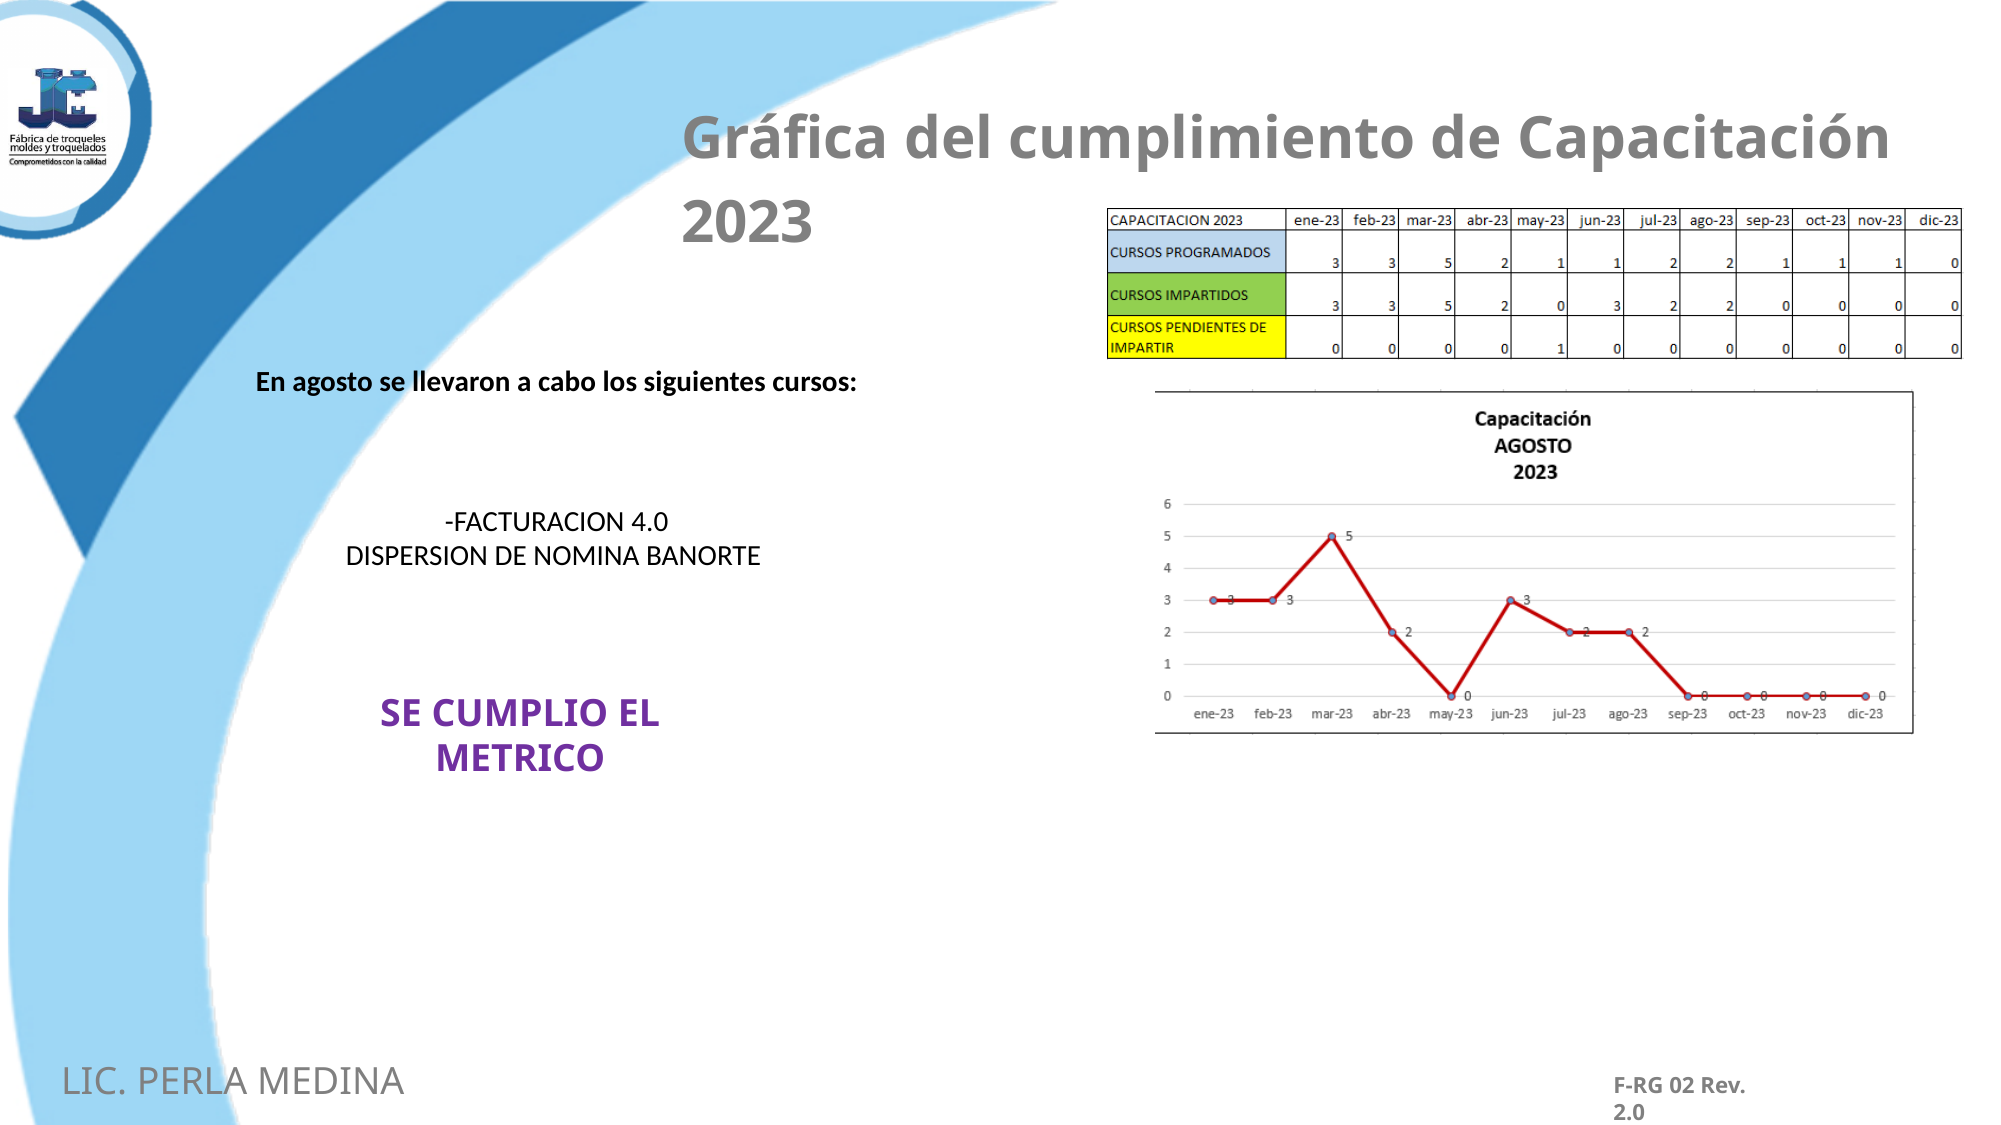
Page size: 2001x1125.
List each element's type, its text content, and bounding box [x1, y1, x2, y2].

text_box En agosto se llevaron a cabo los siguientes cursos: -FACTURACION 4.0 DISPERSION DE NOMINA BANORTE [233, 354, 881, 809]
picture [0, 0, 1964, 1123]
text_box SE CUMPLIO EL METRICO [288, 681, 753, 787]
text_box LIC. PERLA MEDINA [45, 1054, 469, 1110]
text_box Gráfica del cumplimiento de Capacitación 2023 [665, 154, 1974, 214]
